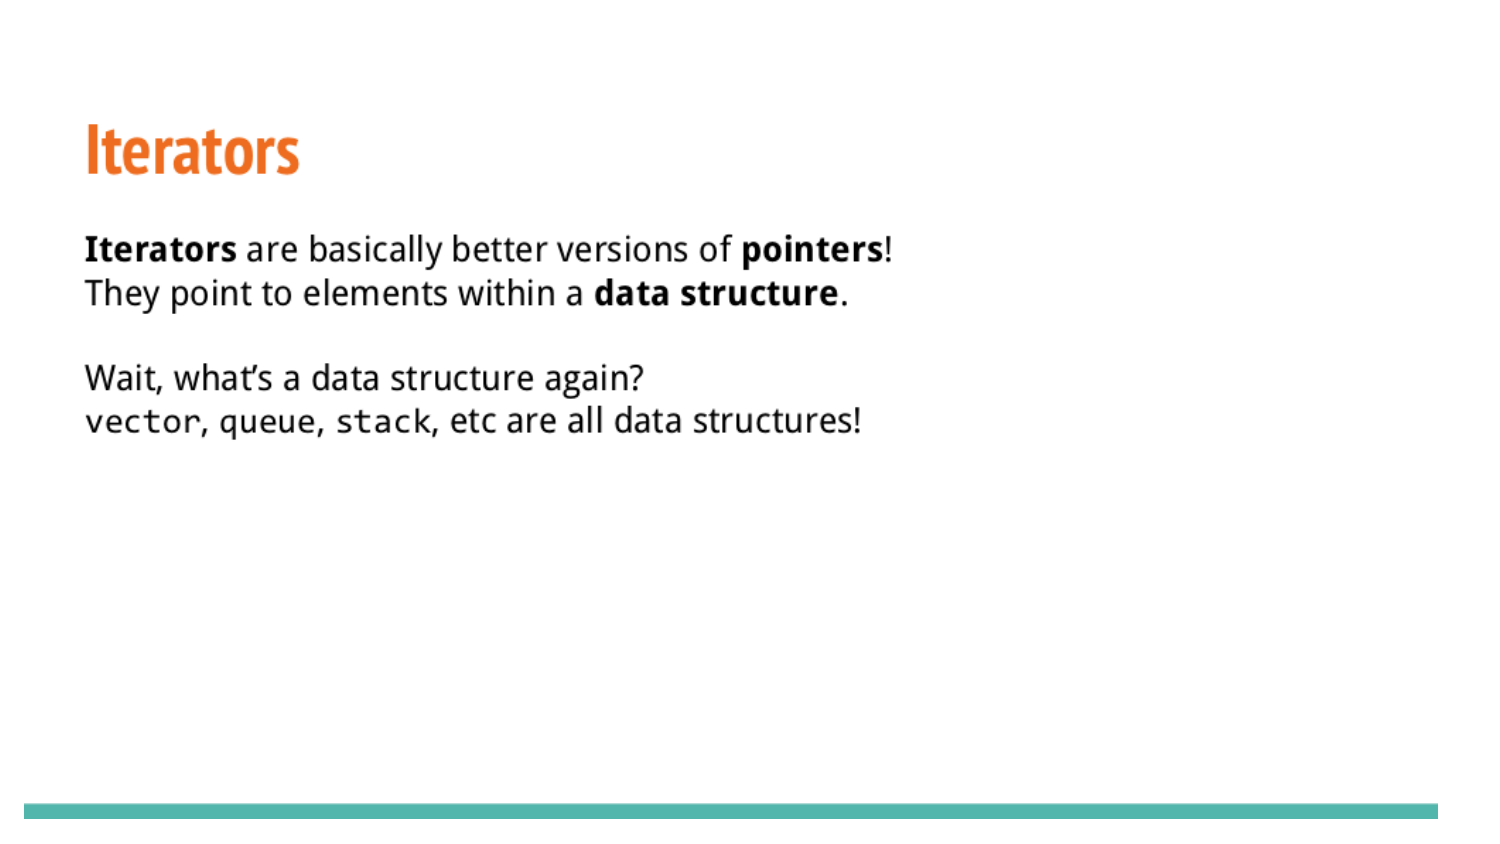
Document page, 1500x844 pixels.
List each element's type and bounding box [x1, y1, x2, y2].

picture [24, 24, 1438, 819]
